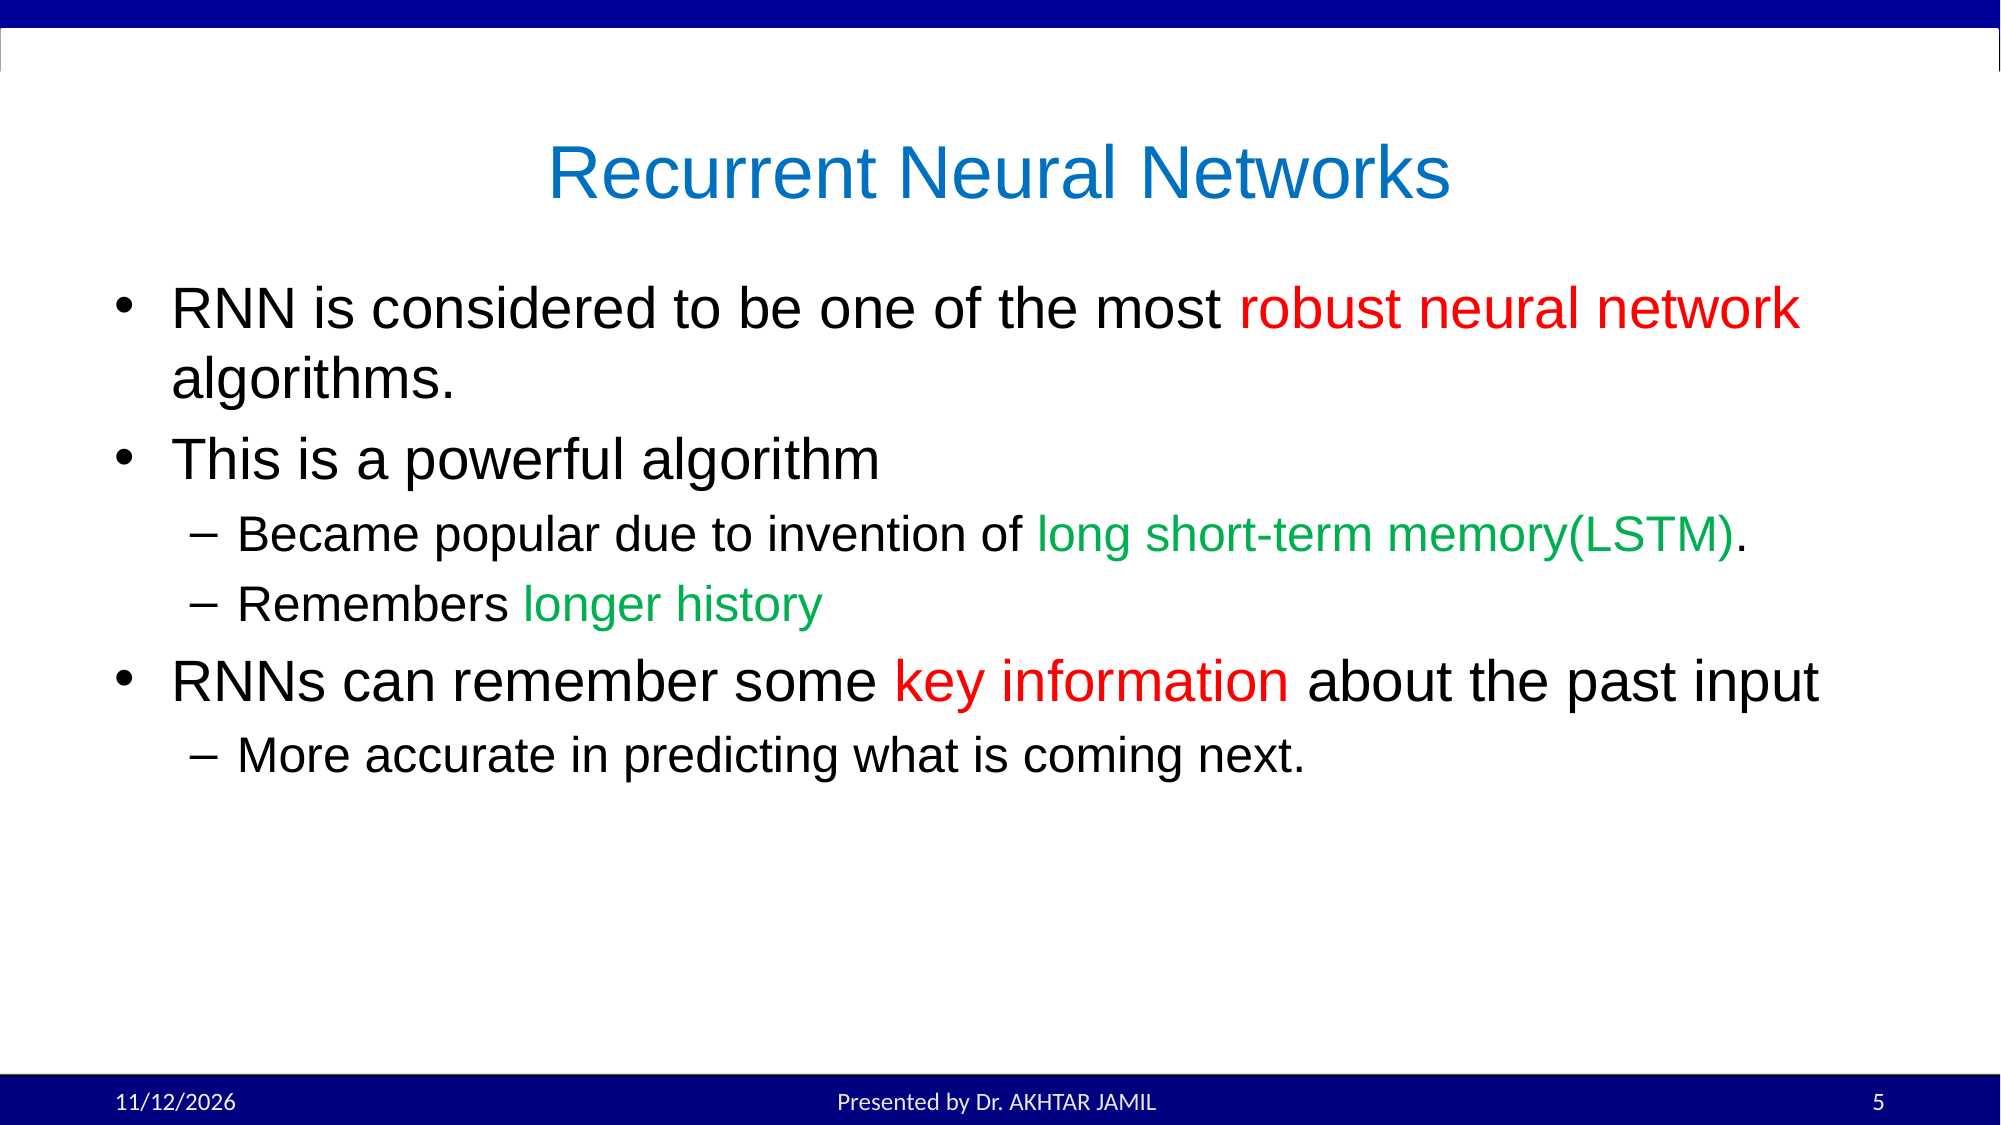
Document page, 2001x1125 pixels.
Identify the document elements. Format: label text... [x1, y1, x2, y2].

list RNN is considered to be one of the most robust neural network algorithms. This is a powerful algorithm Became popular due to invention of long short-term memory(LSTM). Remembers longer history RNNs can remember some key information about the past input More accurate in predicting what is coming next. [99, 262, 1900, 1005]
slide_number 5 [1433, 1062, 1900, 1125]
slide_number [99, 1062, 567, 1125]
picture [0, 0, 2001, 1125]
footer Presented by Dr. AKHTAR JAMIL [683, 1062, 1317, 1125]
title Recurrent Neural Networks [99, 99, 1900, 238]
